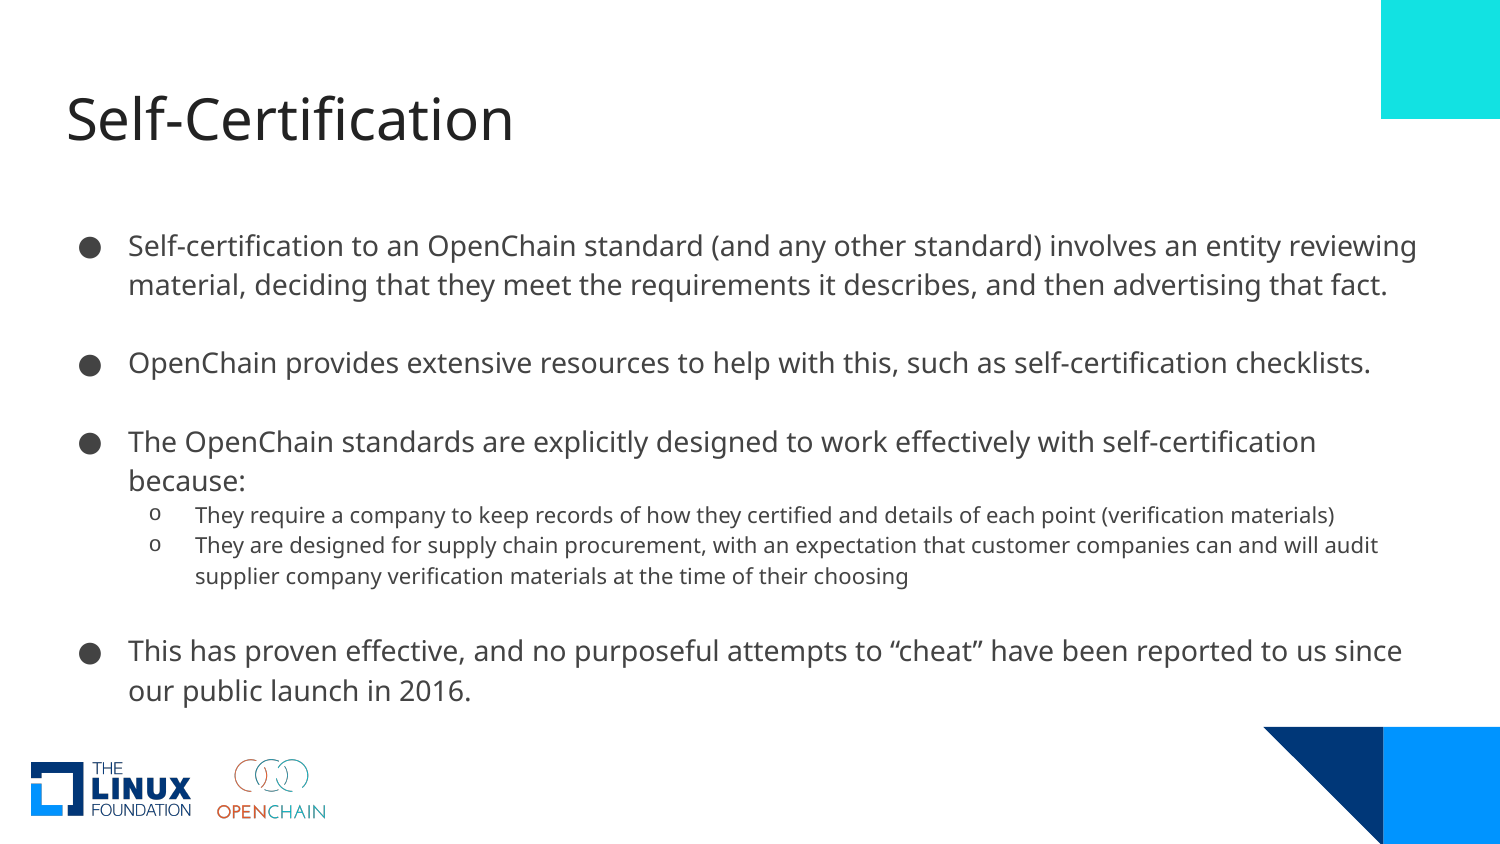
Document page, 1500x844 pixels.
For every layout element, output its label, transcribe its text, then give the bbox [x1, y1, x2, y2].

list Self-certification to an OpenChain standard (and any other standard) involves an entity reviewing material, deciding that they meet the requirements it describes, and then advertising that fact. OpenChain provides extensive resources to help with this, such as self-certification checklists. The OpenChain standards are explicitly designed to work effectively with self-certification because: They require a company to keep records of how they certified and details of each point (verification materials) They are designed for supply chain procurement, with an expectation that customer companies can and will audit supplier company verification materials at the time of their choosing This has proven effective, and no purposeful attempts to “cheat” have been reported to us since our public launch in 2016. [46, 207, 1444, 756]
picture [215, 757, 327, 821]
picture [31, 762, 191, 816]
title Self-Certification [51, 67, 1449, 167]
